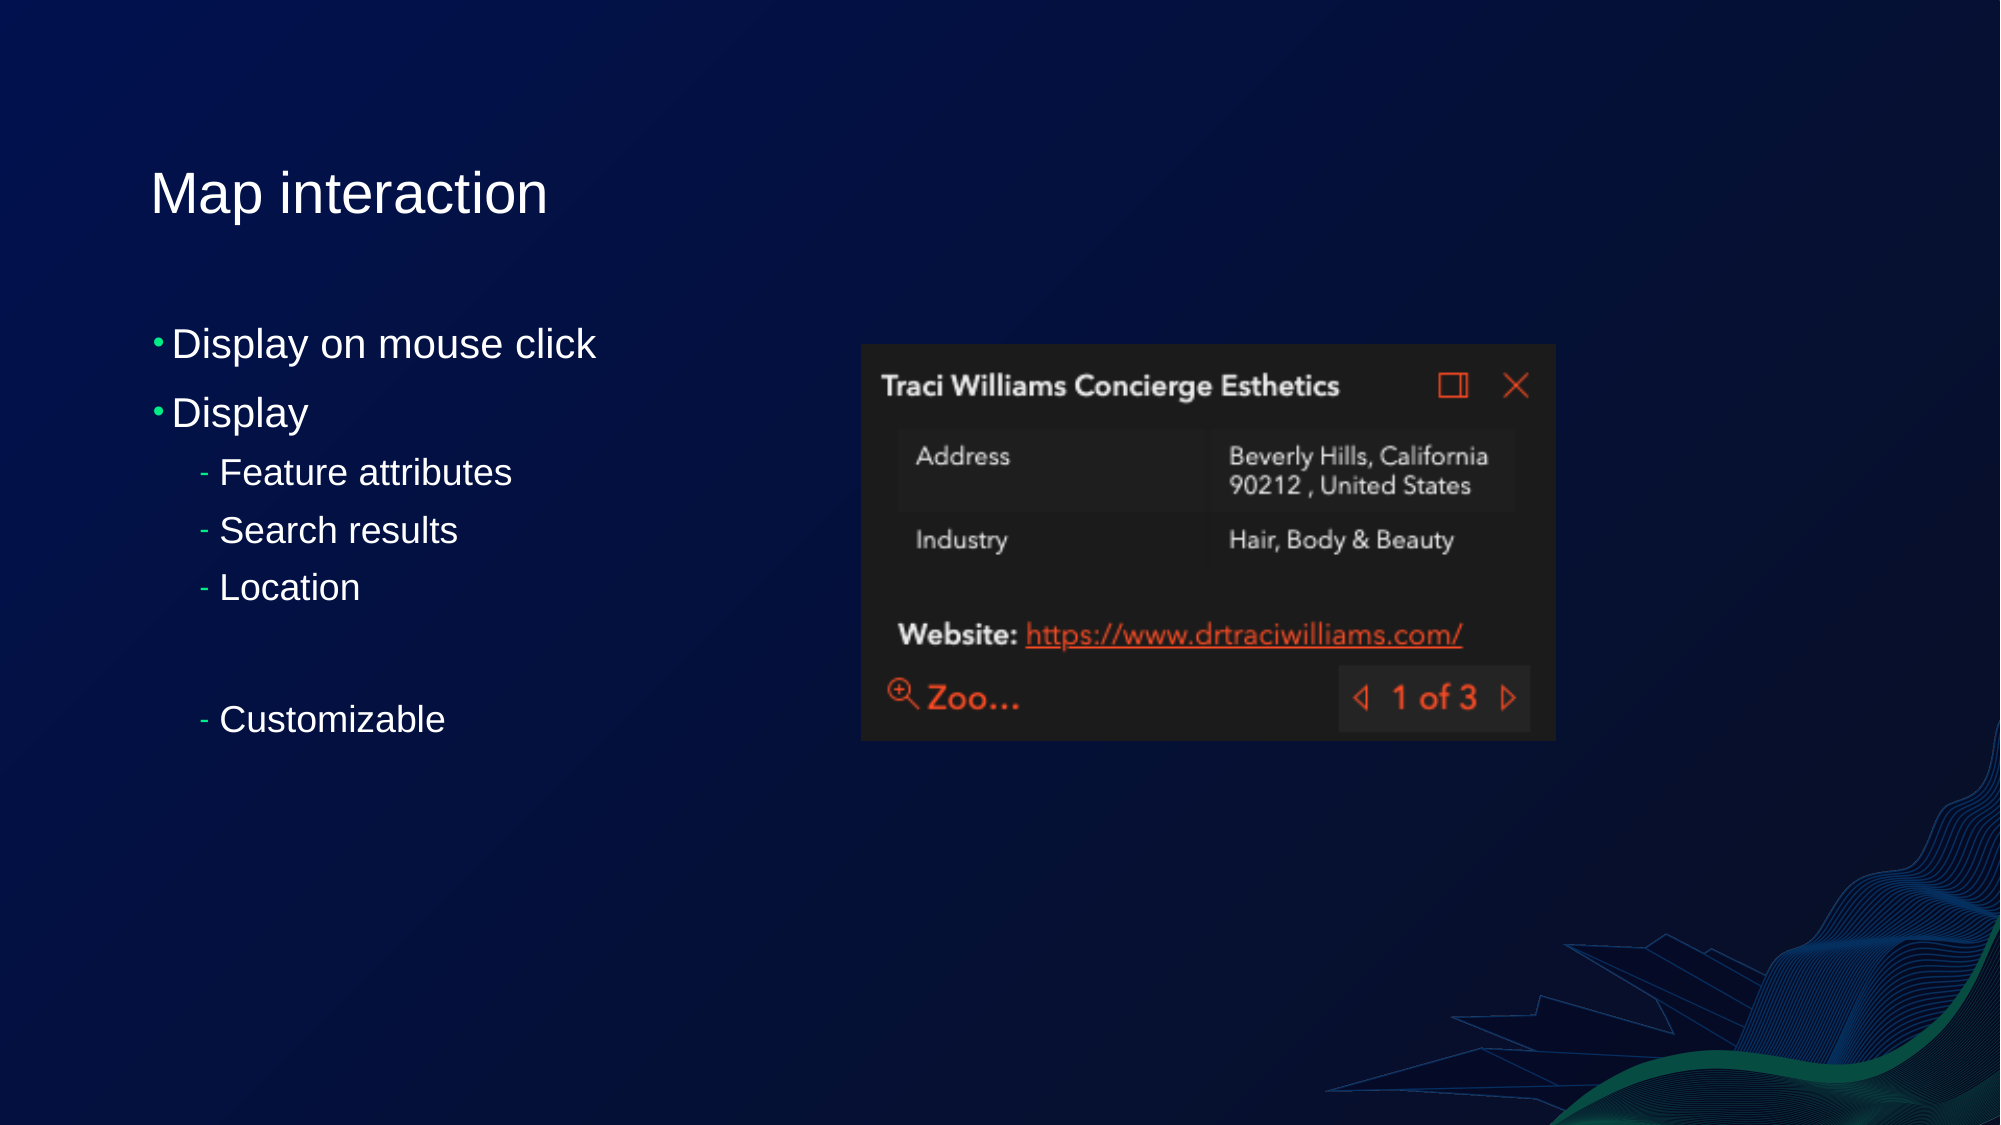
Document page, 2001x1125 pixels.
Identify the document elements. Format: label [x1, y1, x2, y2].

picture [861, 344, 1556, 741]
text_box [0, 0, 2000, 1125]
